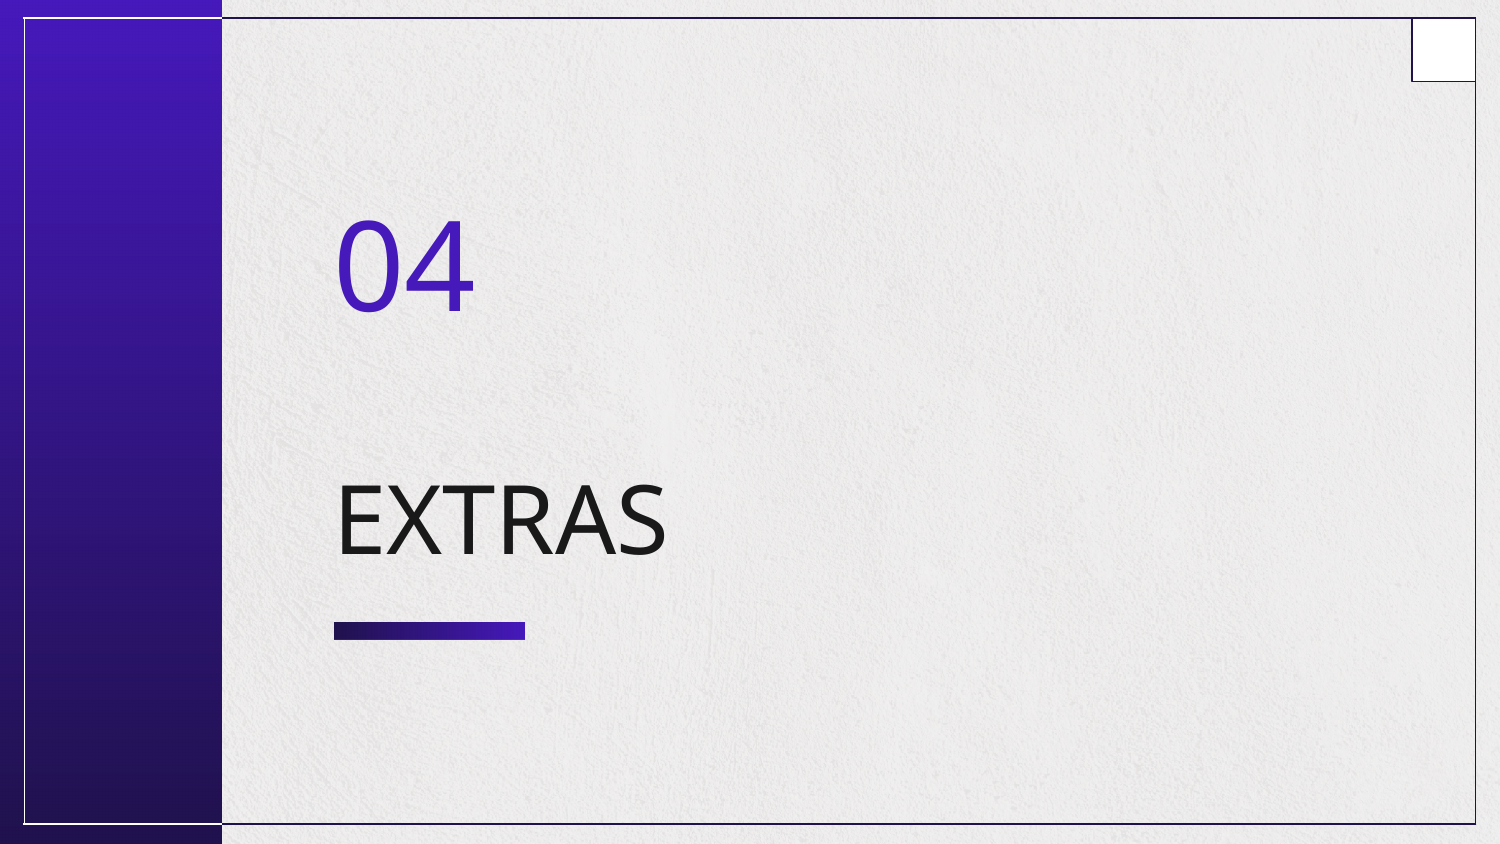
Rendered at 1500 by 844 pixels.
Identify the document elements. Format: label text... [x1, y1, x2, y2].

picture [0, 0, 1500, 844]
title EXTRAS [318, 340, 1172, 589]
title 04 [318, 200, 1150, 352]
